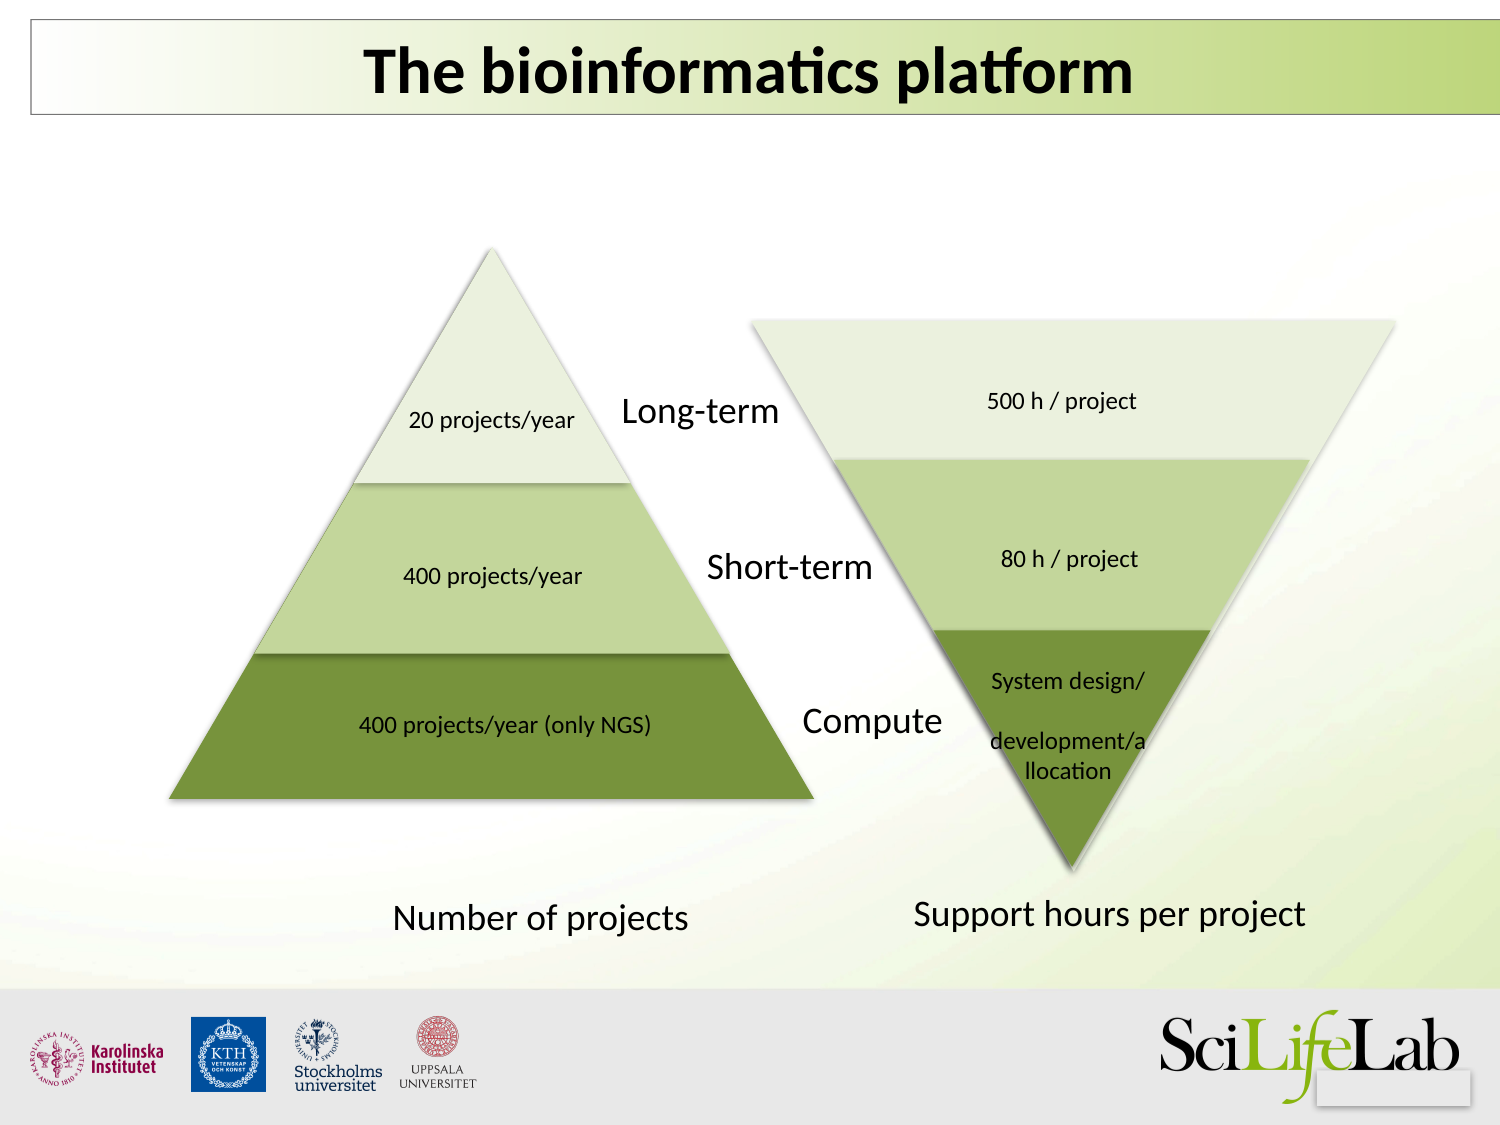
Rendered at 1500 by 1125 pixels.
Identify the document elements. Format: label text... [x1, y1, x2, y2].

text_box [168, 246, 815, 800]
picture [0, 0, 1500, 1125]
text_box Support hours per project [898, 881, 1322, 942]
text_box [750, 320, 1397, 872]
title The bioinformatics platform [75, 19, 1425, 126]
text_box Number of projects [377, 885, 705, 946]
